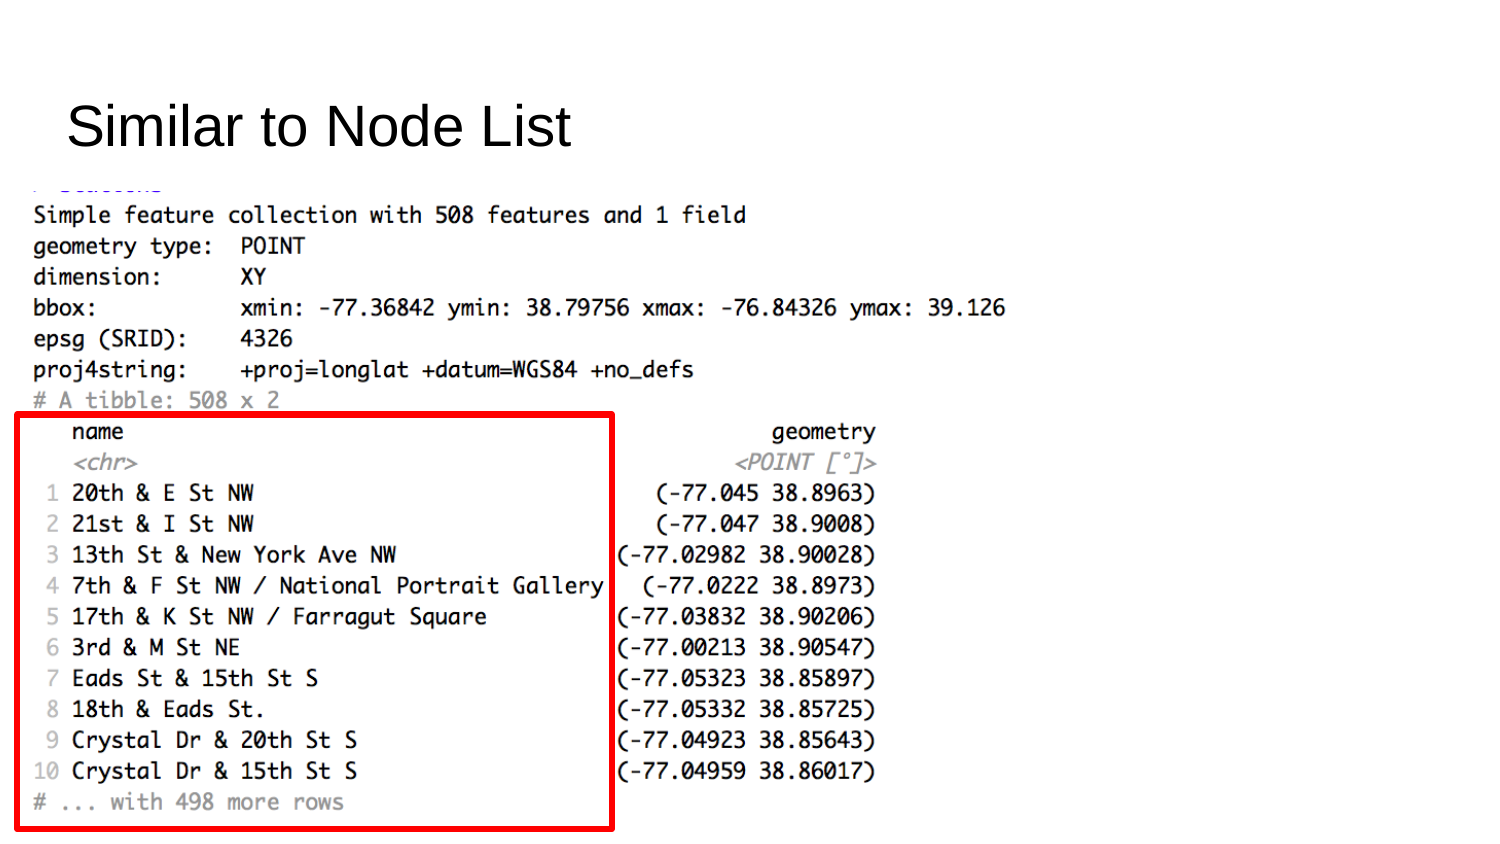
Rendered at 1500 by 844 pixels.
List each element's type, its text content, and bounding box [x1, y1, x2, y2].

picture [24, 191, 1034, 819]
text_box [17, 414, 612, 830]
title Similar to Node List [51, 72, 1449, 167]
